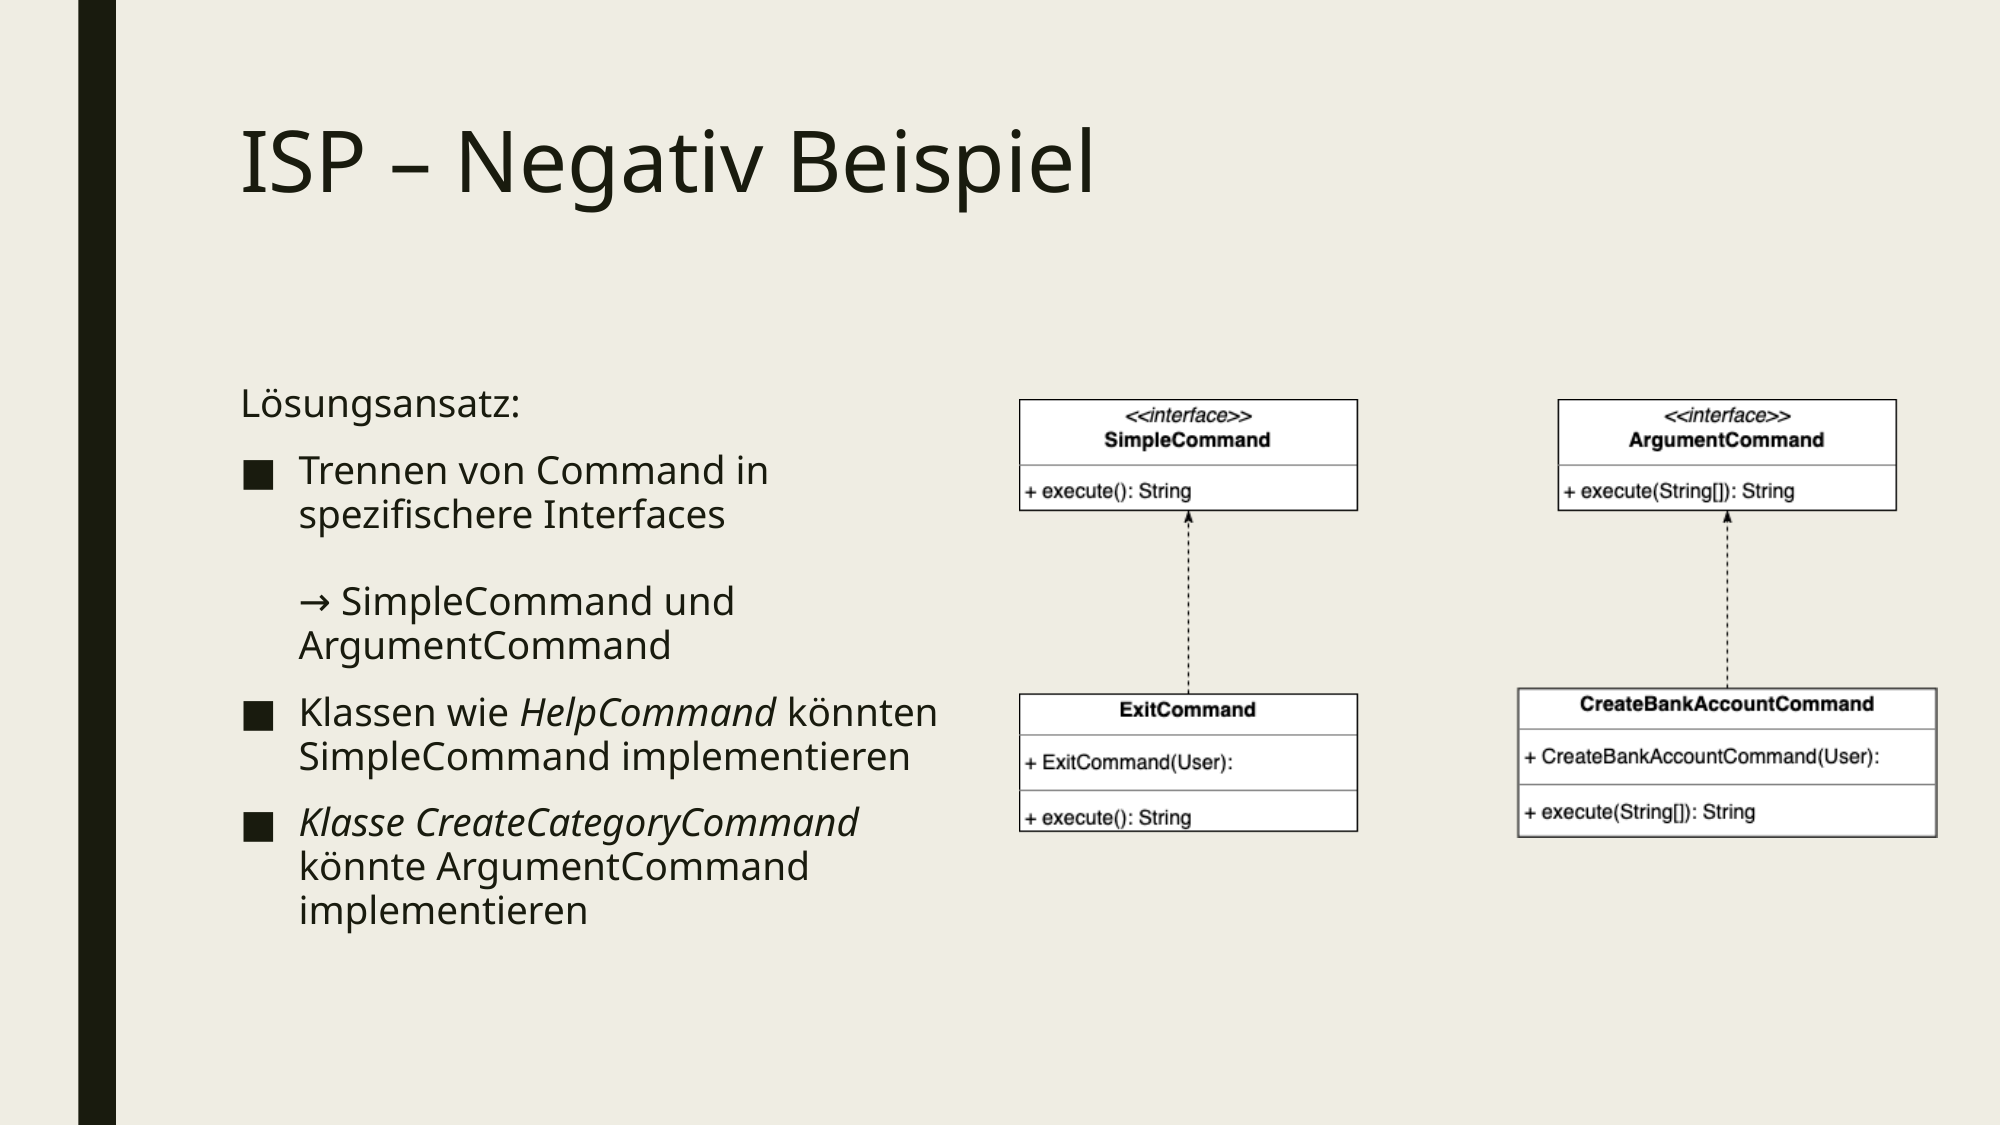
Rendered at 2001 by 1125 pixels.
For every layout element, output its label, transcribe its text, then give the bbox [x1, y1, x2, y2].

list Lösungsansatz: Trennen von Command in spezifischere Interfaces → SimpleCommand und ArgumentCommand Klassen wie HelpCommand könnten SimpleCommand implementieren Klasse CreateCategoryCommand könnte ArgumentCommand implementieren [225, 375, 957, 1033]
picture [1019, 399, 1938, 838]
title ISP – Negativ Beispiel [225, 112, 1435, 357]
